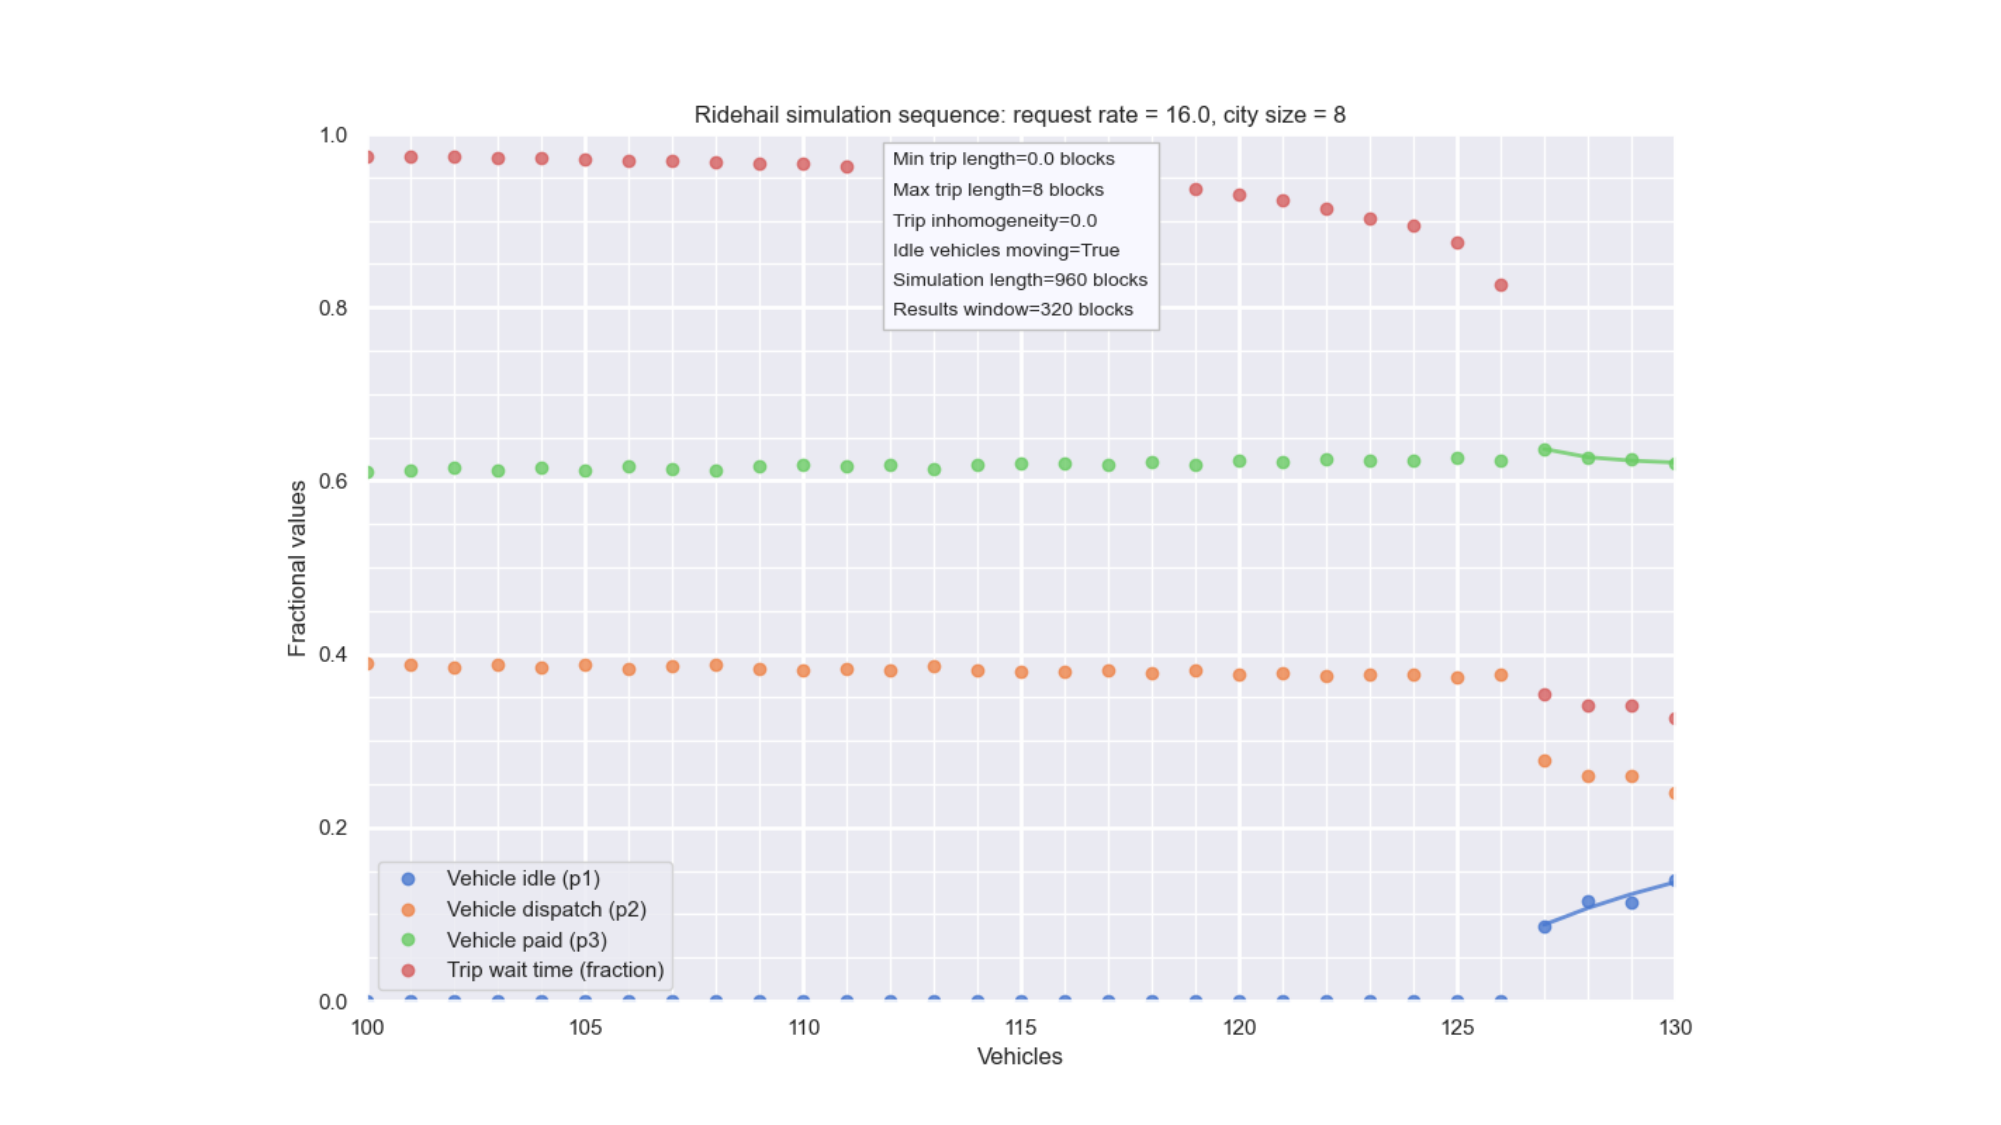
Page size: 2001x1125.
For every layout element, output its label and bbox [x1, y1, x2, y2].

picture [156, 0, 1844, 1125]
